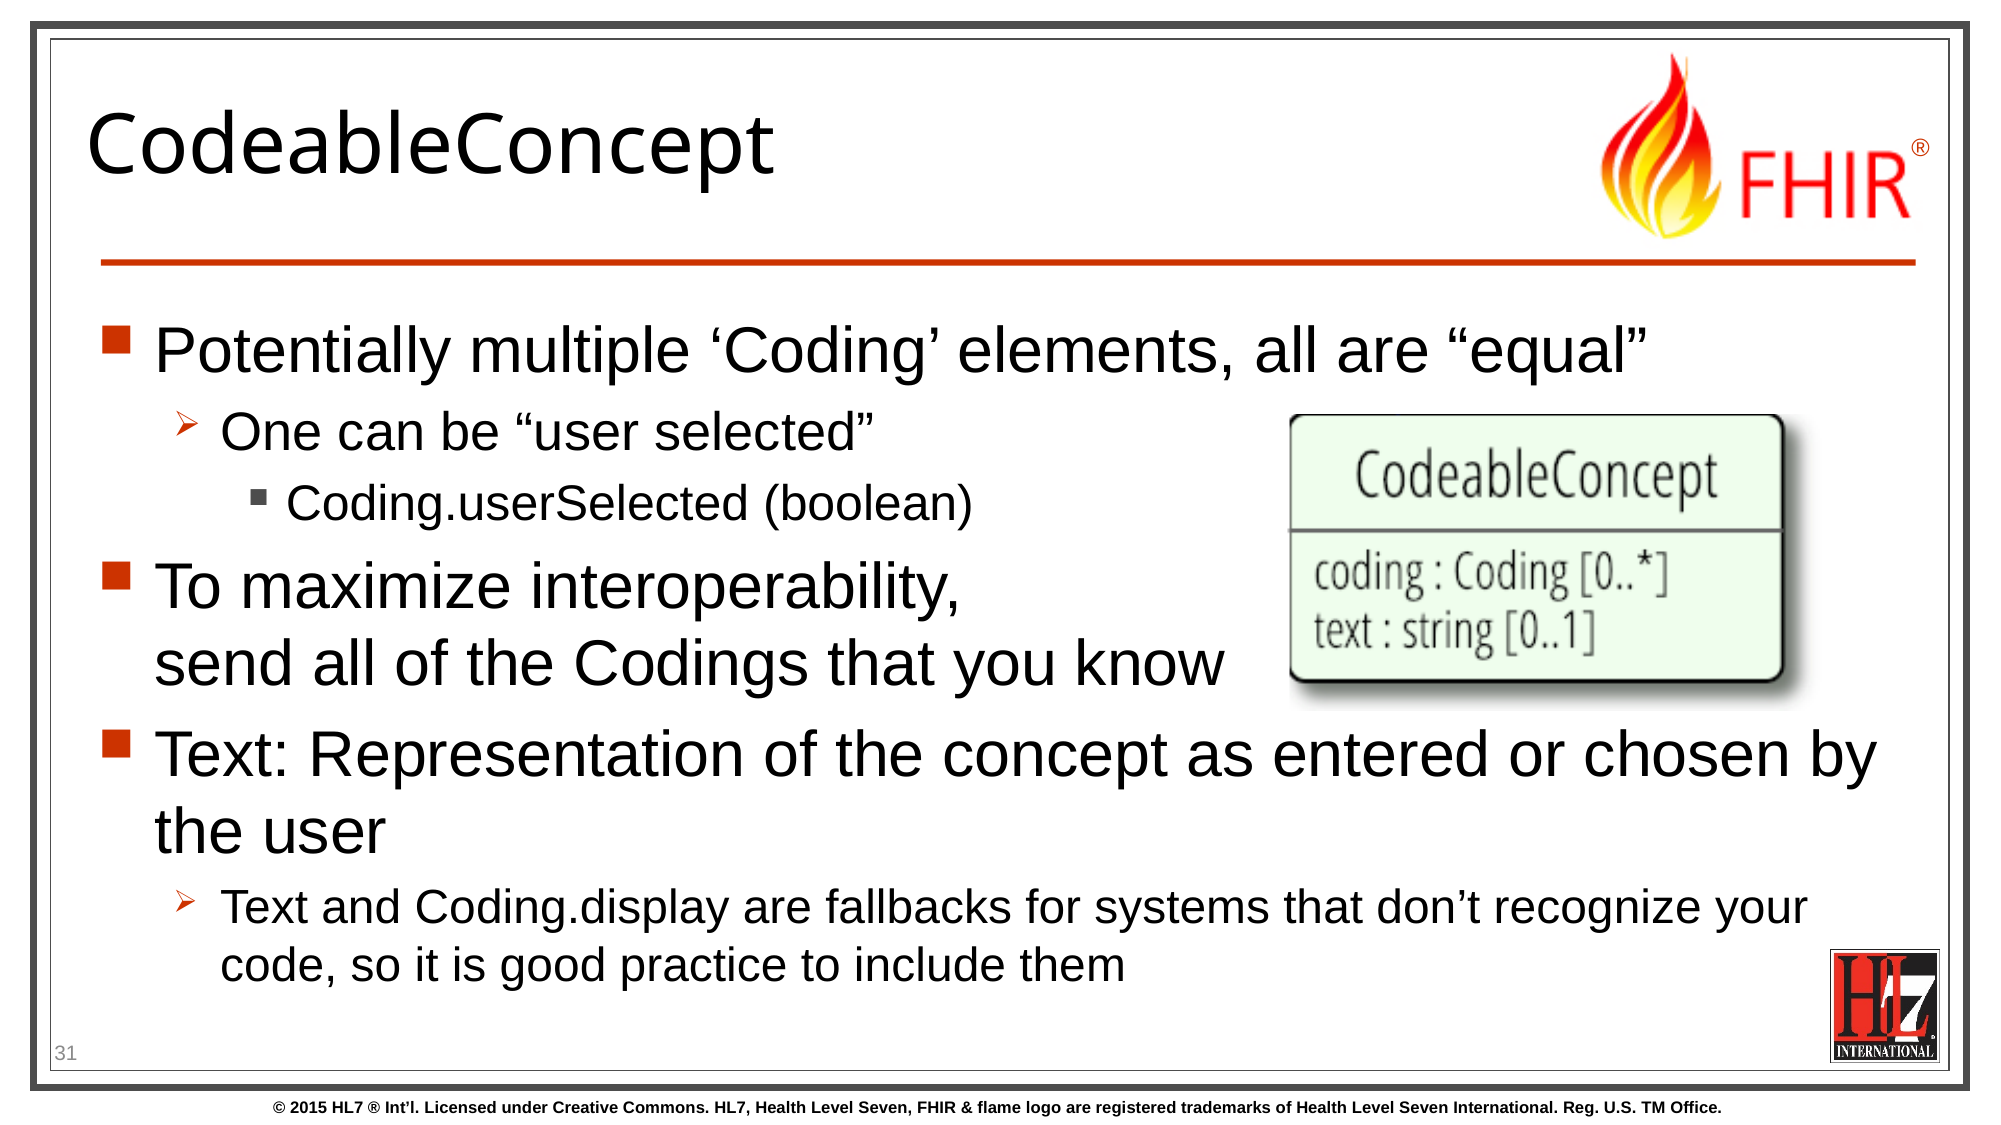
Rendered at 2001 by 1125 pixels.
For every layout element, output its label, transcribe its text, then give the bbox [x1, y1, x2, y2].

picture [1235, 414, 1832, 711]
list Potentially multiple ‘Coding’ elements, all are “equal” One can be “user selected” Coding.userSelected (boolean) To maximize interoperability, send all of the Codings that you know Text: Representation of the concept as entered or chosen by the user Text and Coding.display are fallbacks for systems that don’t recognize your code, so it is good practice to include them [83, 299, 1917, 1059]
picture [1588, 42, 1923, 249]
picture [1830, 949, 1940, 1063]
title CodeableConcept [70, 54, 1595, 244]
slide_number 31 [39, 1034, 197, 1071]
